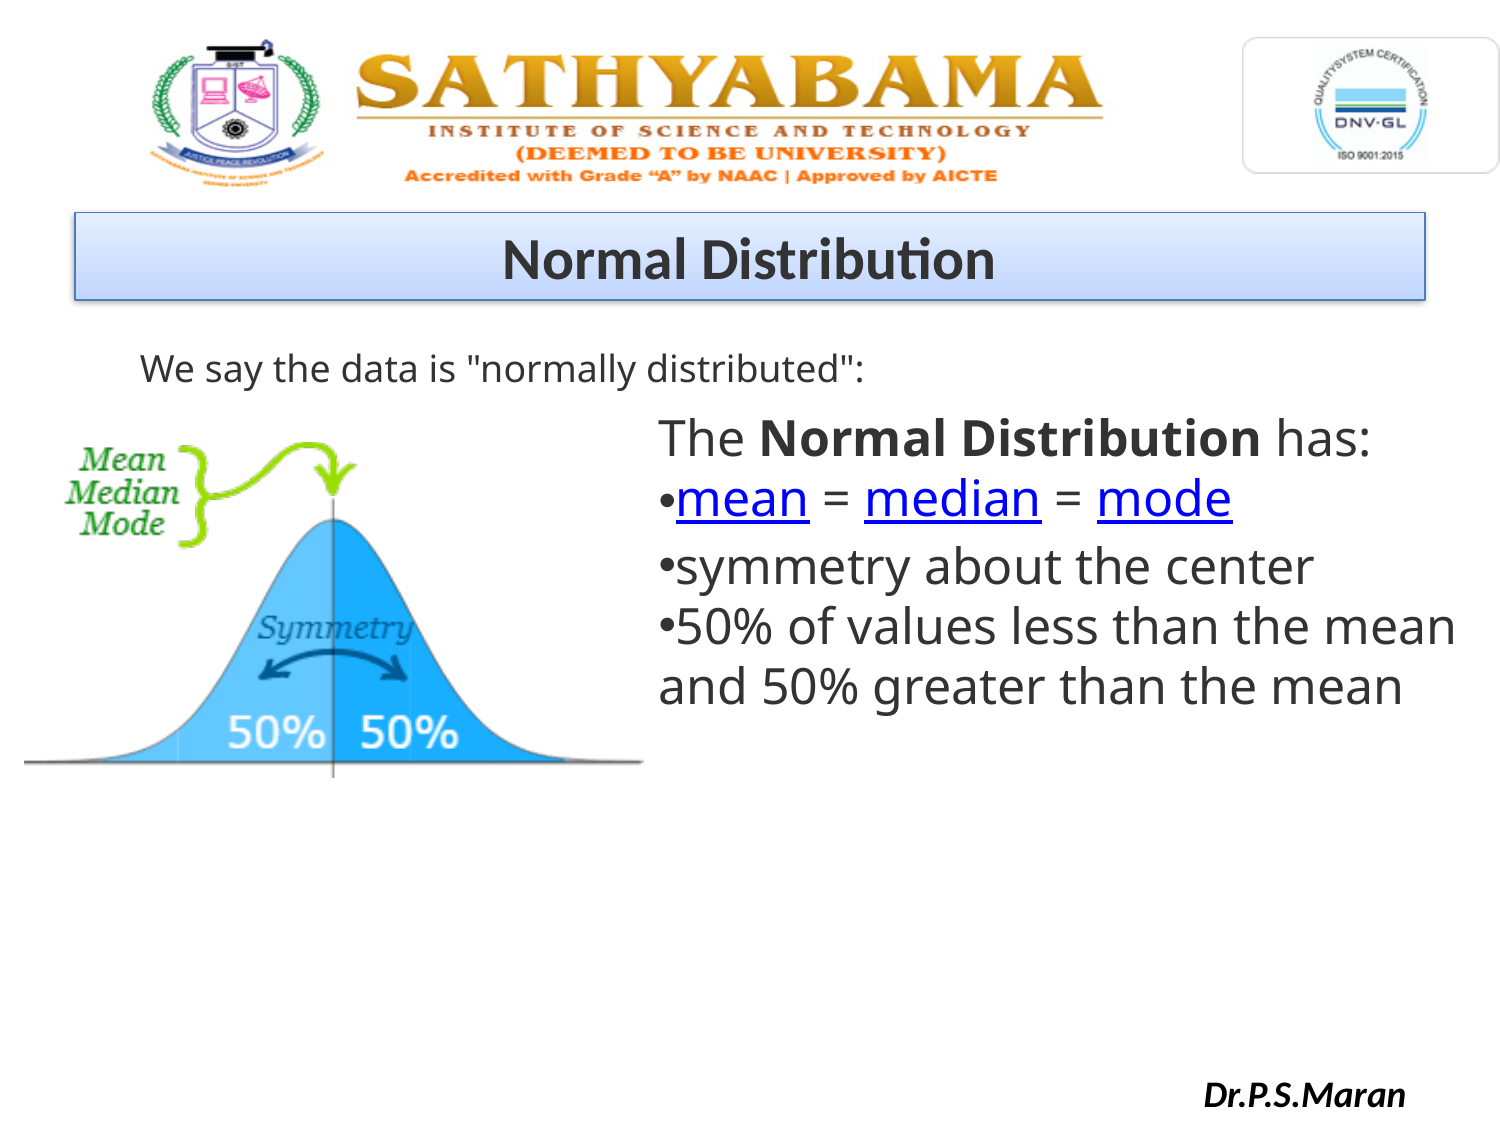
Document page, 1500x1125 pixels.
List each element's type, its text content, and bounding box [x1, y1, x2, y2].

picture [24, 442, 644, 778]
picture [1242, 37, 1500, 174]
text_box The Normal Distribution has: mean = median = mode symmetry about the center 50% of values less than the mean and 50% greater than the mean [643, 398, 1482, 722]
text_box Normal Distribution [74, 212, 1426, 301]
picture [137, 37, 1238, 188]
text_box We say the data is "normally distributed": [125, 337, 1288, 398]
